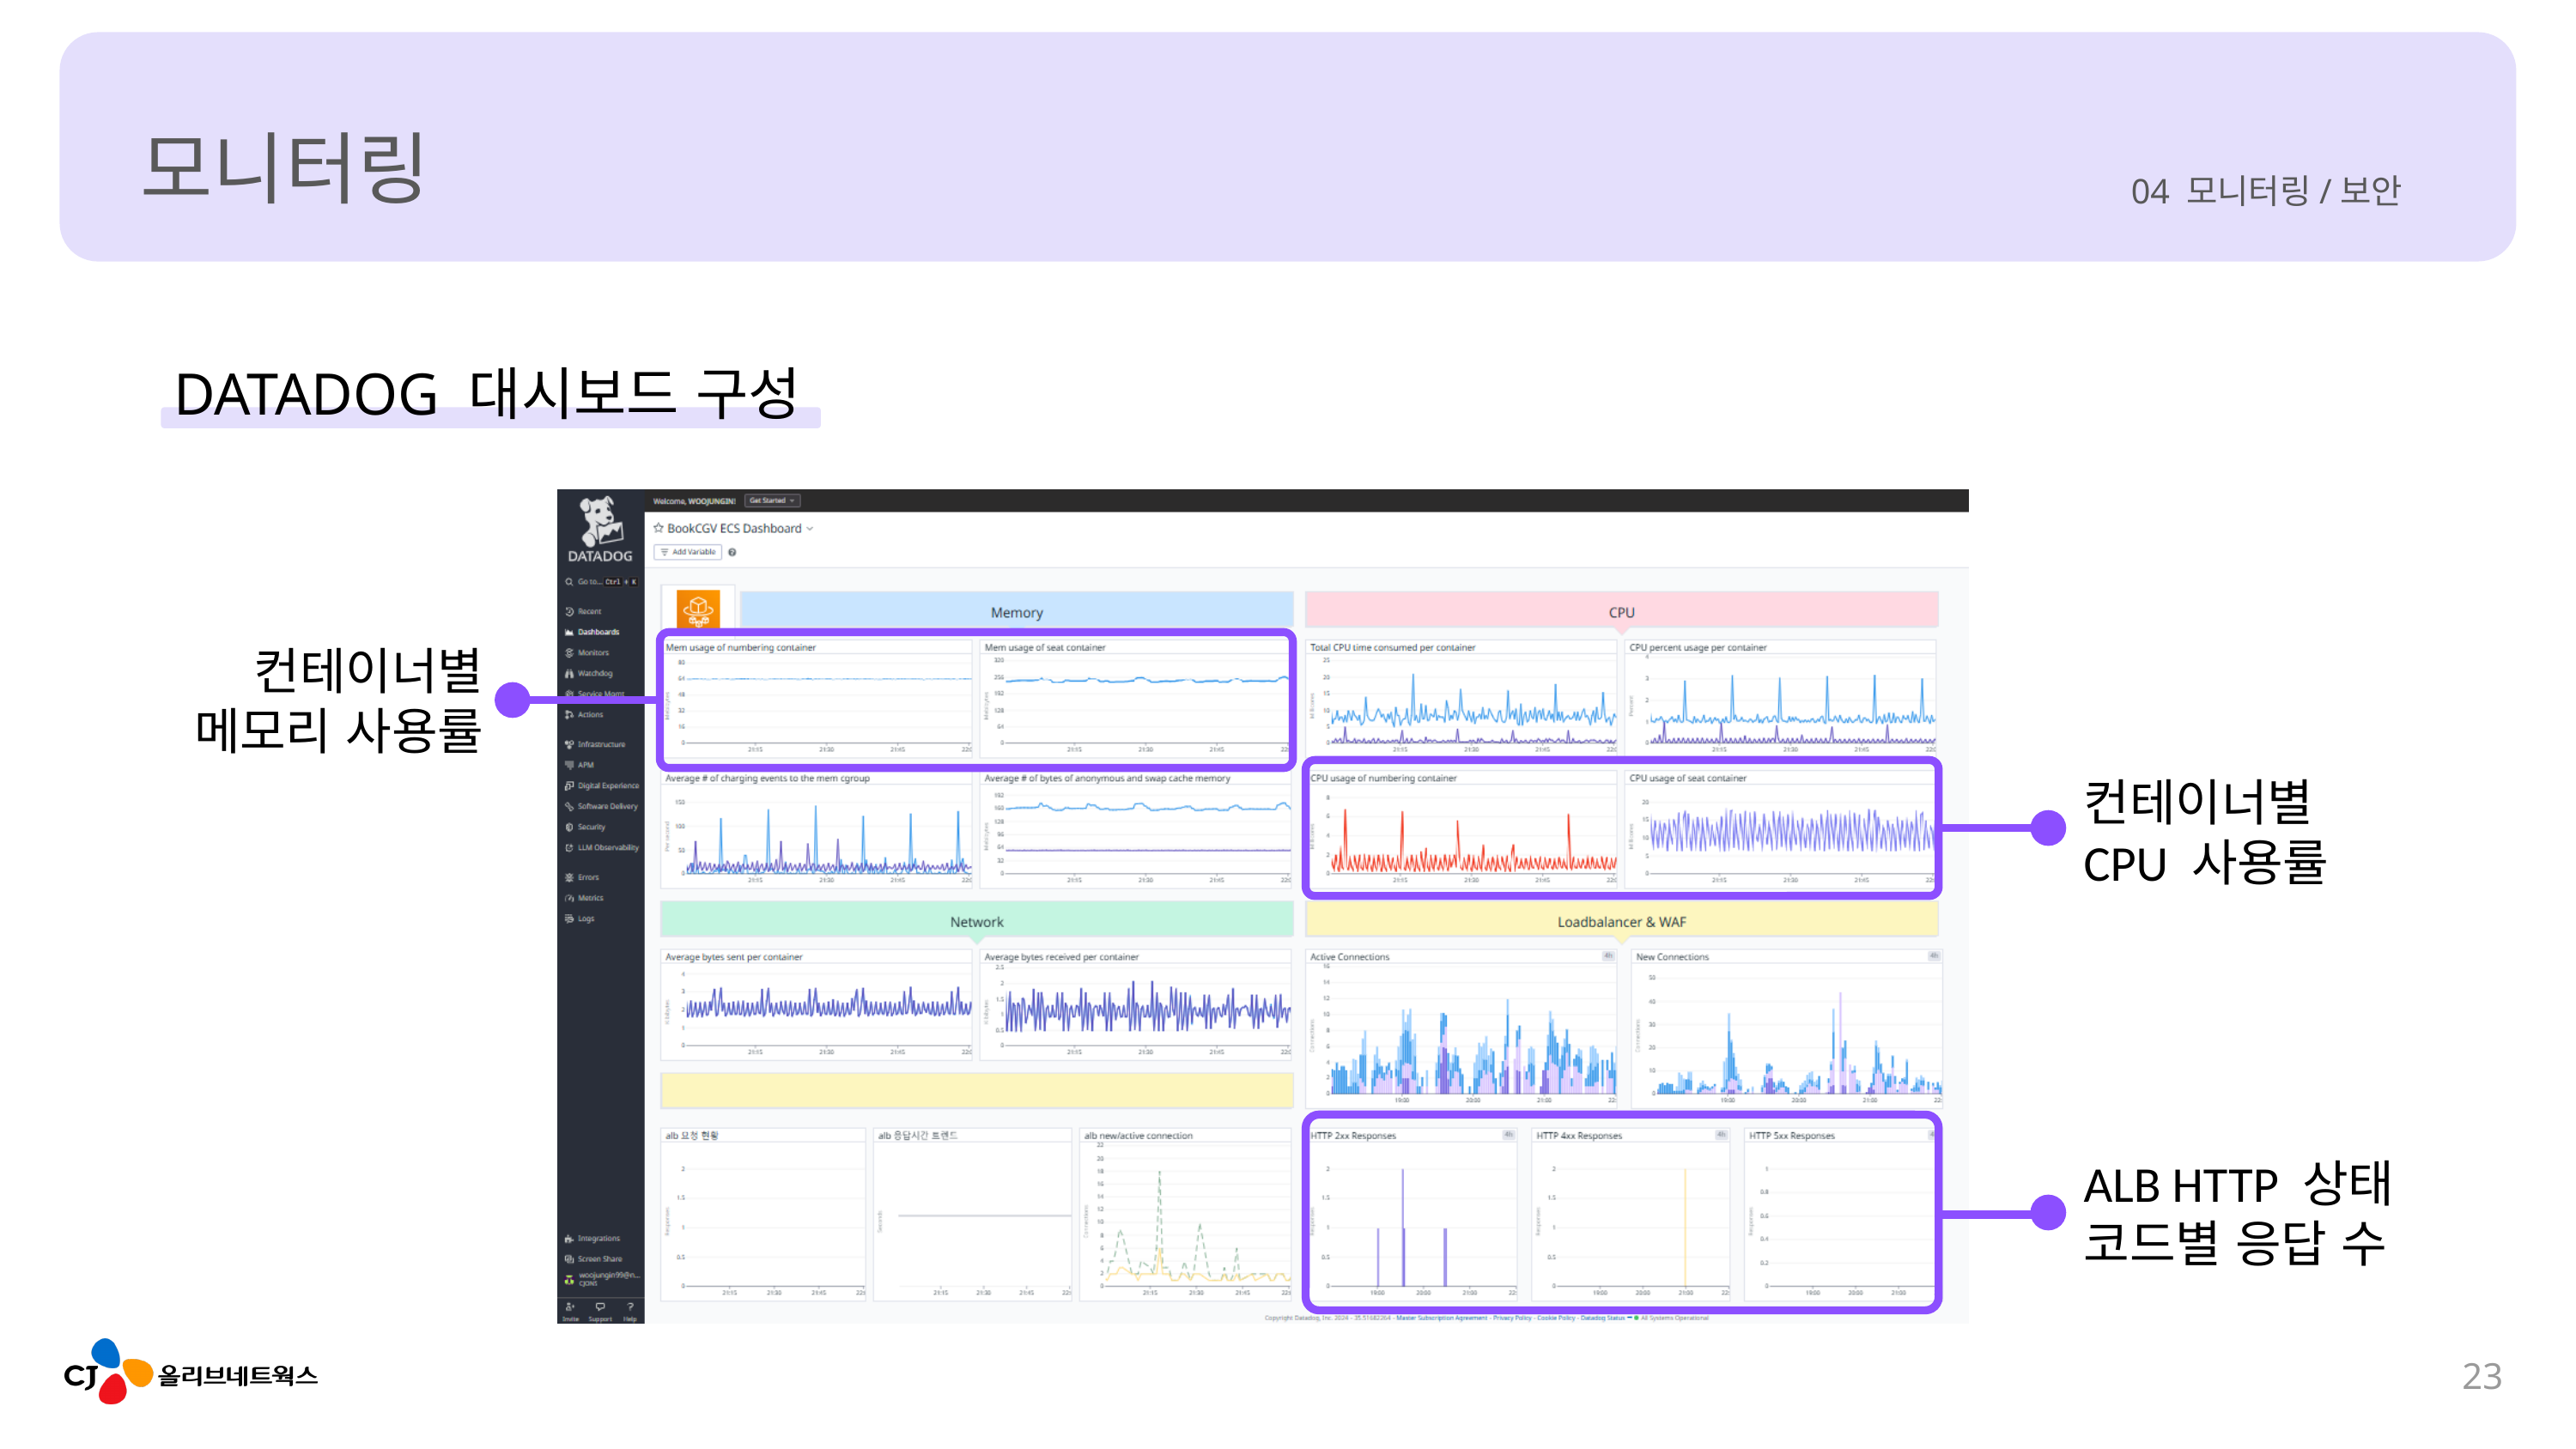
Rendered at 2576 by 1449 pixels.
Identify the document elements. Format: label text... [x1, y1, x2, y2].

text_box 04 모니터링/보안 [2130, 166, 2409, 217]
text_box 컨테이너별 CPU 사용률 [2070, 764, 2479, 898]
text_box ALB HTTP 상태 코드별 응답 수 [2070, 1145, 2479, 1278]
picture [64, 1338, 318, 1404]
text_box DATADOG 대시보드 구성 [161, 351, 1886, 433]
text_box 모니터링 [127, 85, 1662, 246]
text_box [2030, 1194, 2067, 1231]
text_box 컨테이너별 메모리 사용률 [88, 634, 497, 767]
text_box [497, 682, 531, 718]
text_box [2030, 809, 2067, 846]
slide_number 23 [2215, 1352, 2517, 1404]
picture [556, 488, 1969, 1324]
